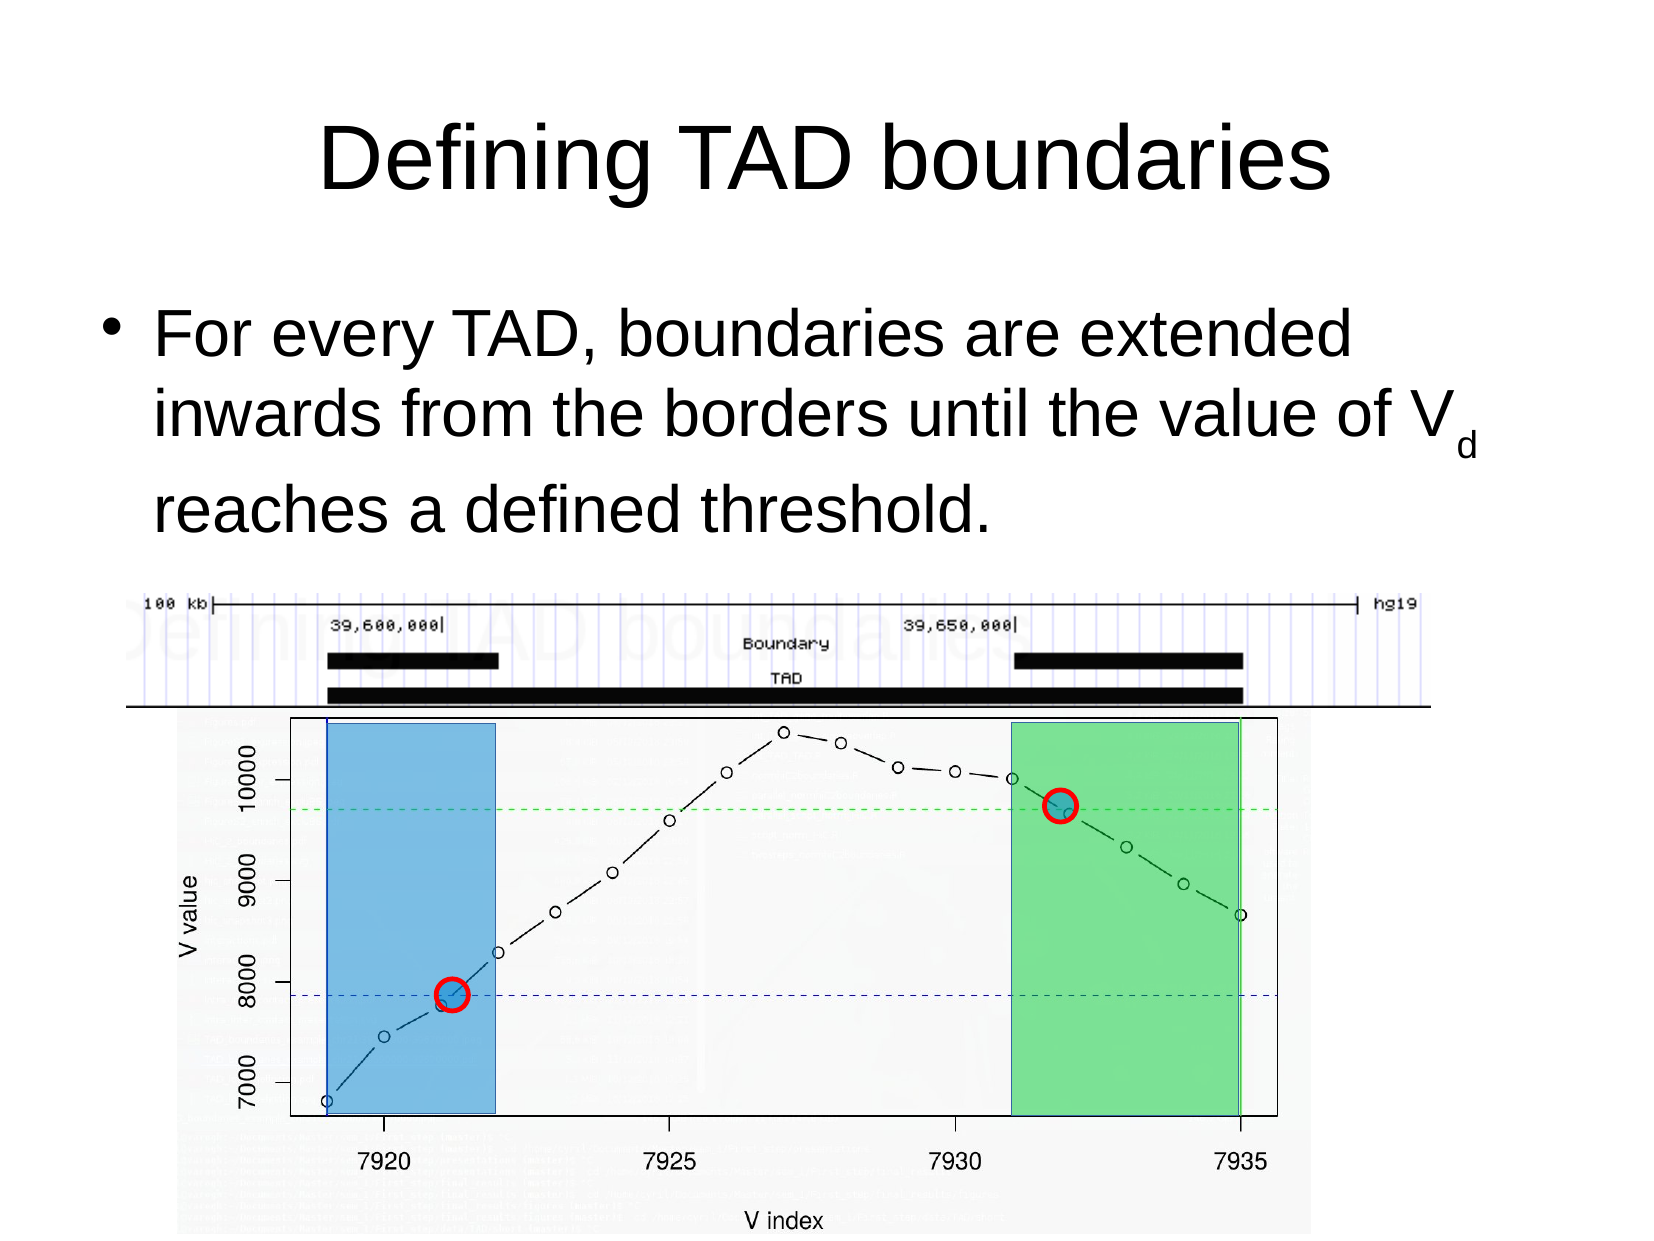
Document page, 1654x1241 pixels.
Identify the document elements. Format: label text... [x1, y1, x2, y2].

text_box Defining TAD boundaries [82, 49, 1571, 256]
text_box For every TAD, boundaries are extended inwards from the borders until the value of Vd reaches a defined threshold. [82, 289, 1571, 1009]
picture [126, 592, 1431, 1234]
